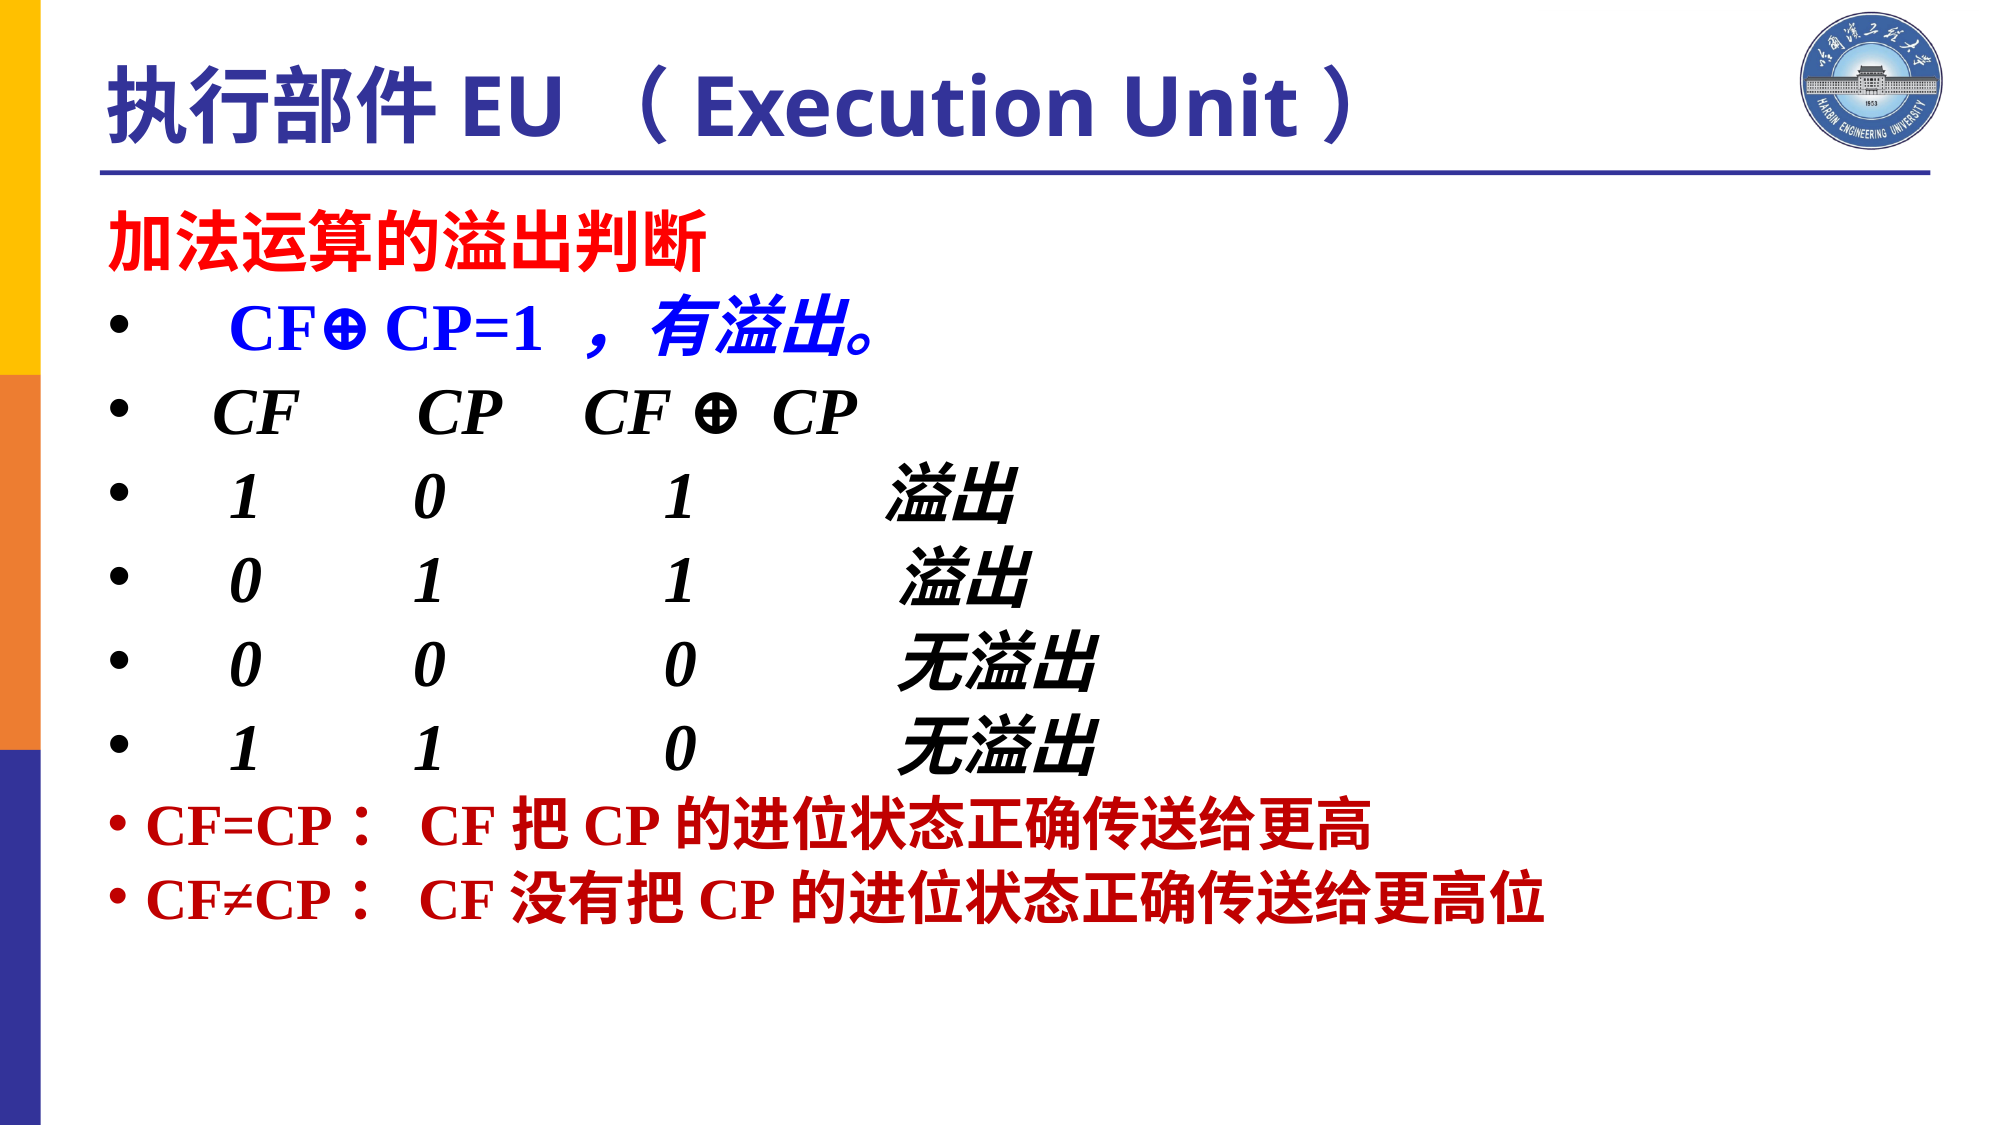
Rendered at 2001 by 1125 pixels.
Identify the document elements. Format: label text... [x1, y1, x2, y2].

text_box 执行部件EU（Execution Unit） [90, 30, 1578, 161]
picture [1538, 9, 1979, 165]
list 加法运算的溢出判断 CF⊕CP=1 ，有溢出。 CF CP CF ⊕ CP 1 0 1 溢出 0 1 1 溢出 0 0 0 无溢出 1 1 0 无溢出 CF=CP：CF把CP的进位状态正确传送给更高 CF≠CP：CF没有把CP的进位状态正确传送给更高位 [92, 208, 1924, 1018]
